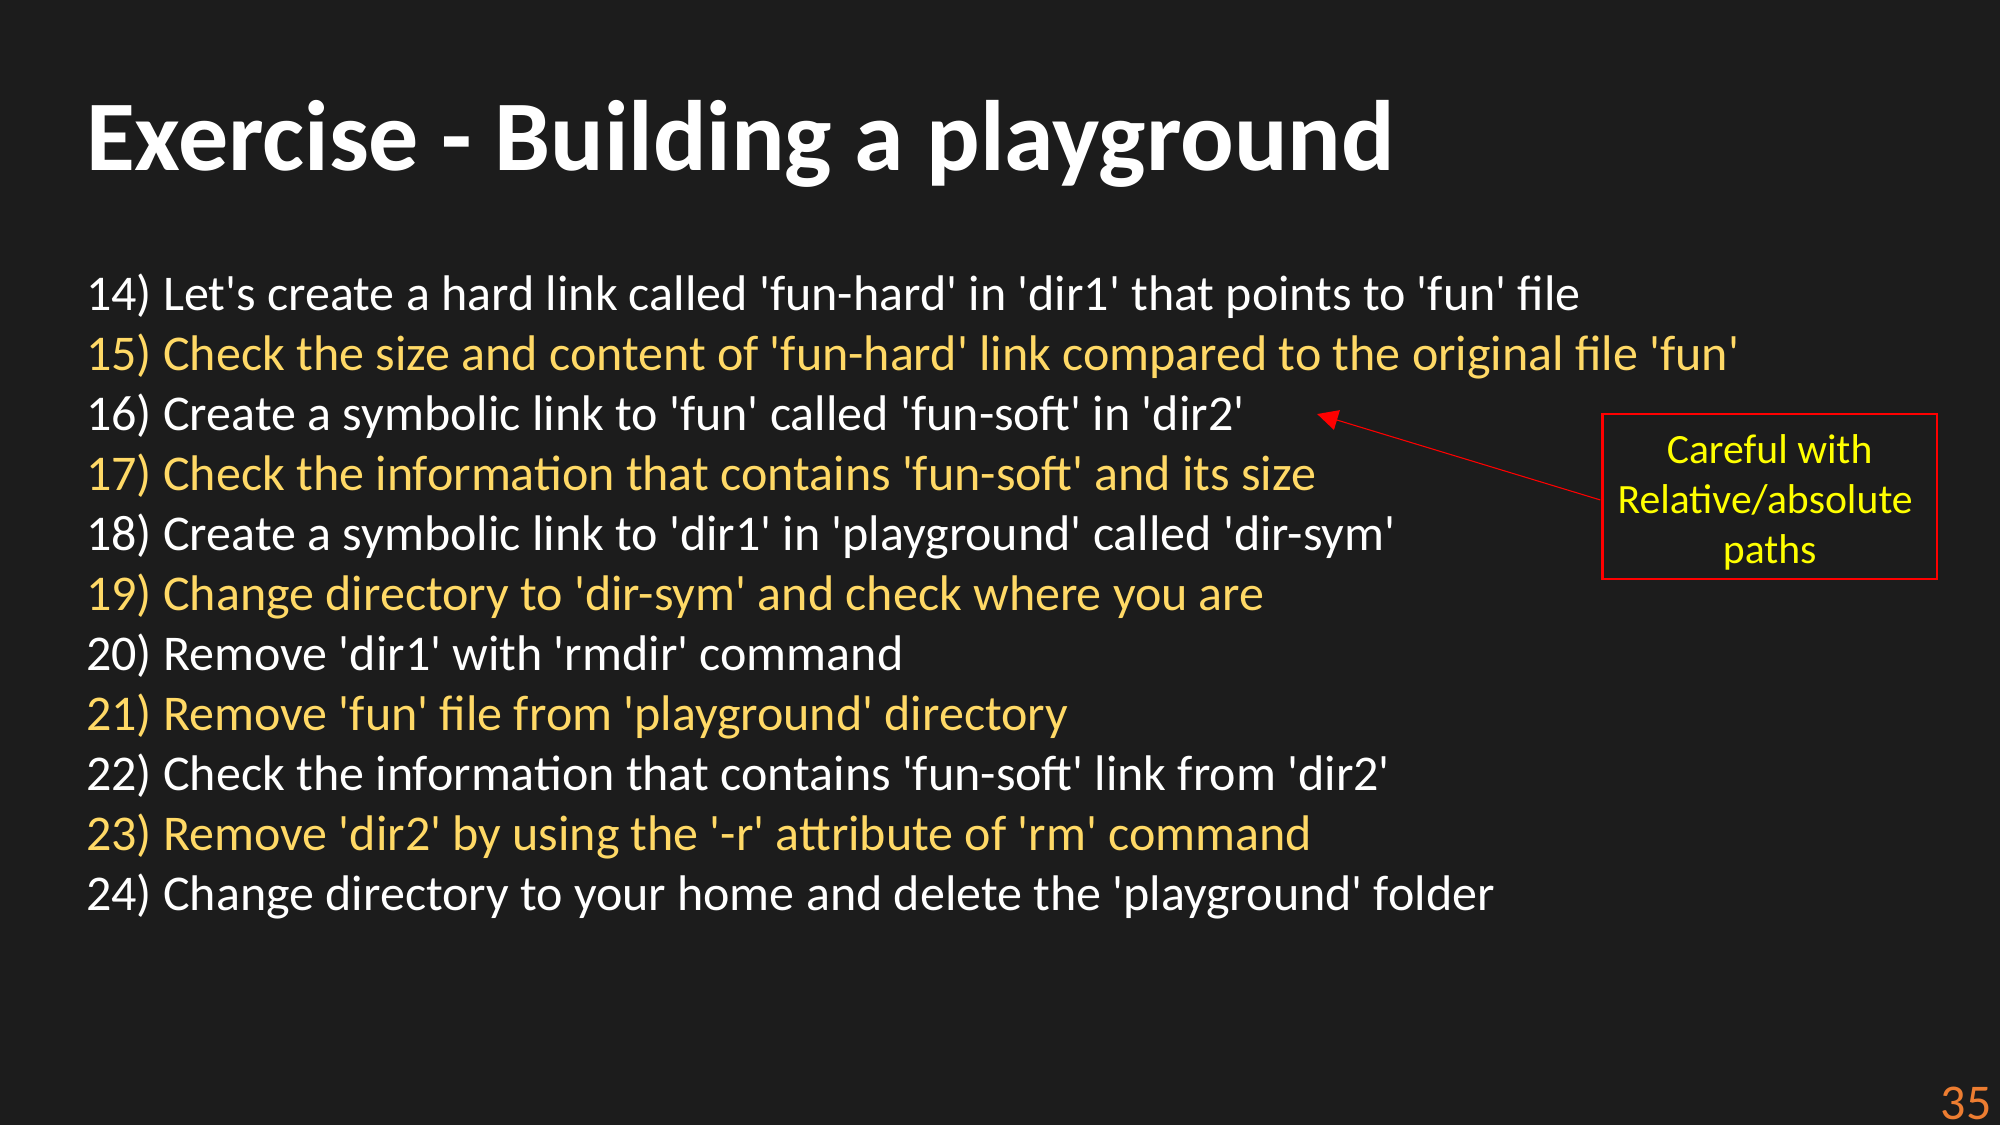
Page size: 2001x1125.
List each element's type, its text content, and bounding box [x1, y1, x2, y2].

slide_number 35 [1556, 1069, 2000, 1125]
text_box Exercise - Building a playground 14) Let's create a hard link called 'fun-hard' in 'dir1' that points to 'fun' file 15) Check the size and content of 'fun-hard' link compared to the original file 'fun' 16) Create a symbolic link to 'fun' called 'fun-soft' in 'dir2' 17) Check the information that contains 'fun-soft' and its size 18) Create a symbolic link to 'dir1' in 'playground' called 'dir-sym' 19) Change directory to 'dir-sym' and check where you are 20) Remove 'dir1' with 'rmdir' command 21) Remove 'fun' file from 'playground' directory 22) Check the information that contains 'fun-soft' link from 'dir2' 23) Remove 'dir2' by using the '-r' attribute of 'rm' command 24) Change directory to your home and delete the 'playground' folder [71, 63, 1755, 929]
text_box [1317, 414, 1601, 500]
text_box Careful with Relative/absolute paths [1601, 413, 1938, 580]
